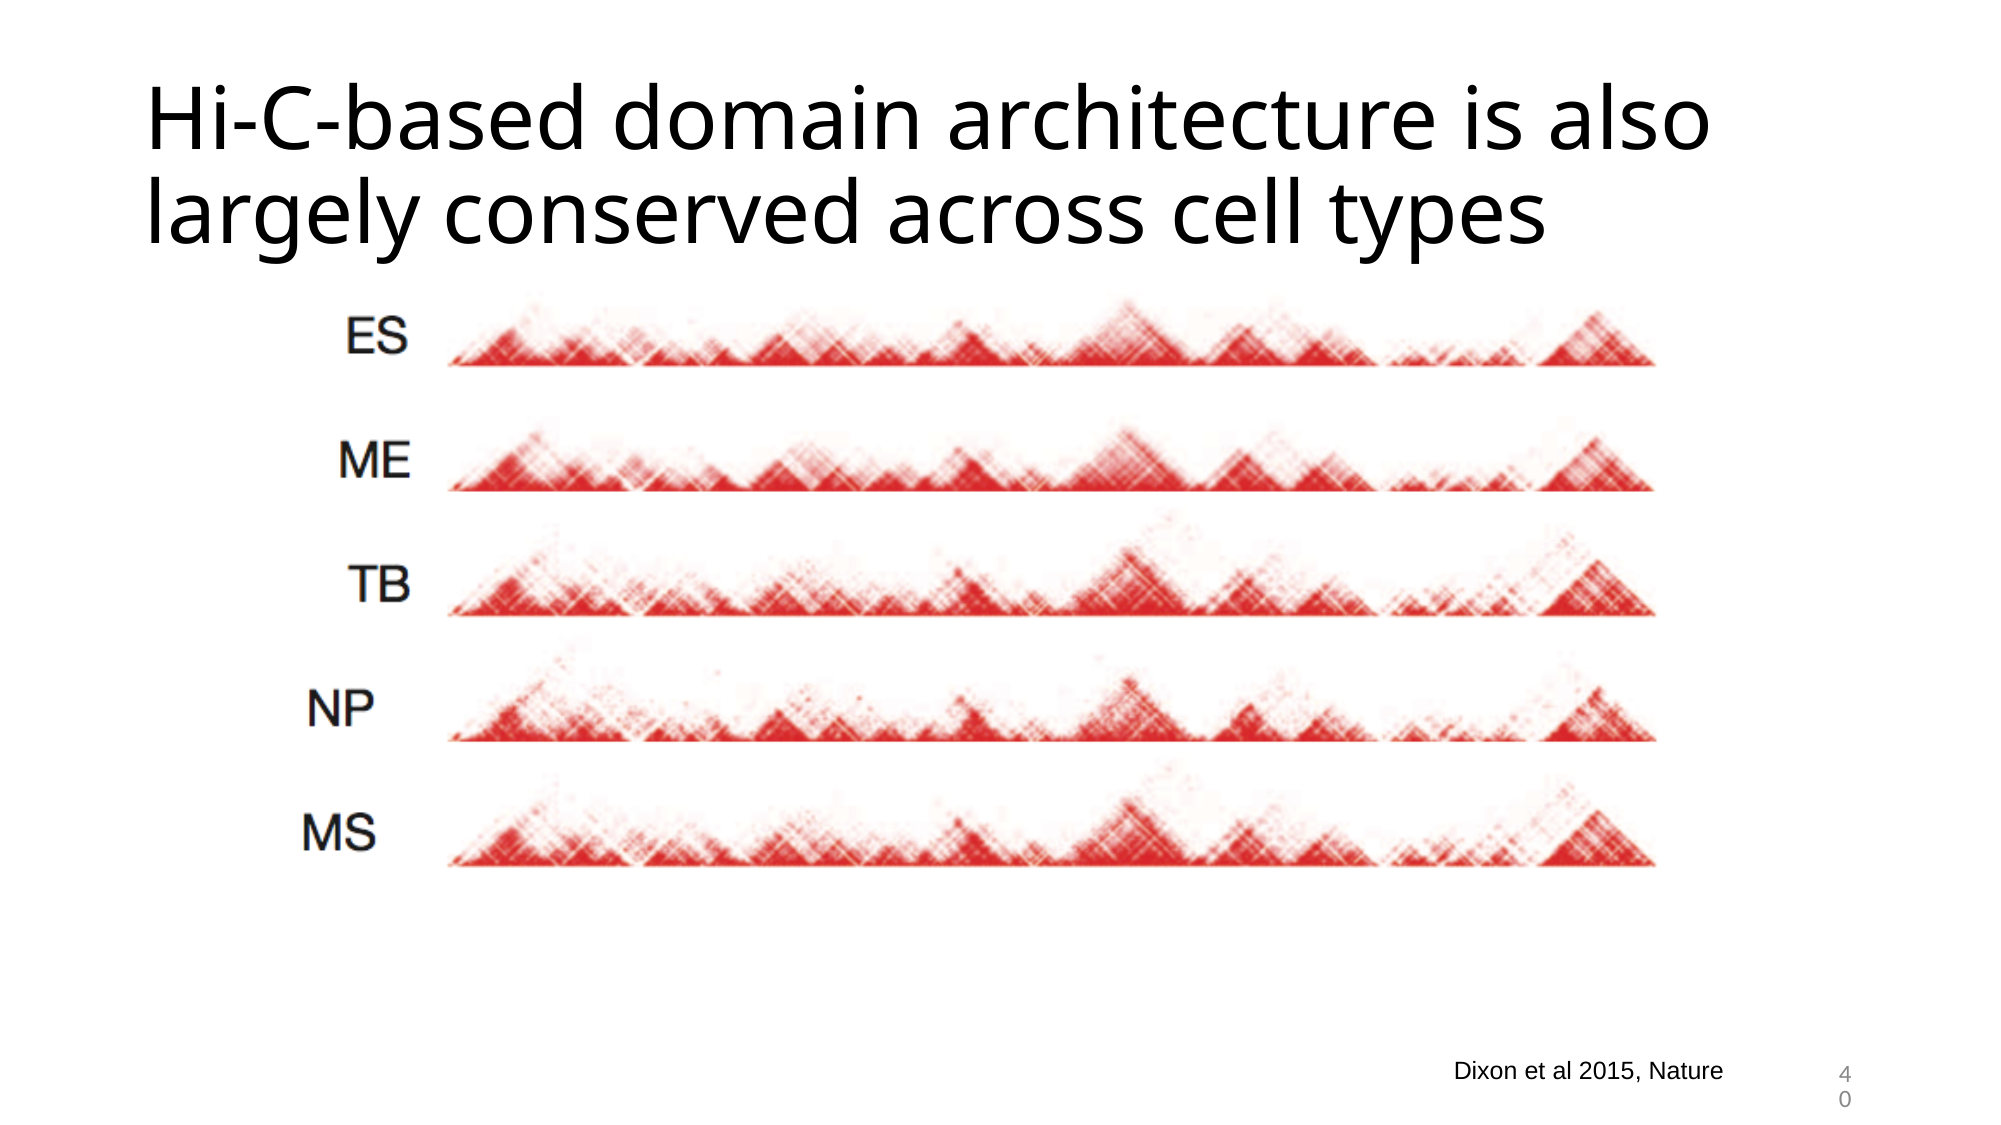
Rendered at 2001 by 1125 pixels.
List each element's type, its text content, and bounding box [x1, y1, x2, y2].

slide_number 40 [1830, 1050, 1863, 1096]
title Hi-C-based domain architecture is also largely conserved across cell types [136, 59, 1863, 278]
text_box Dixon et al 2015, Nature [1446, 1046, 1733, 1092]
picture [302, 290, 1675, 873]
